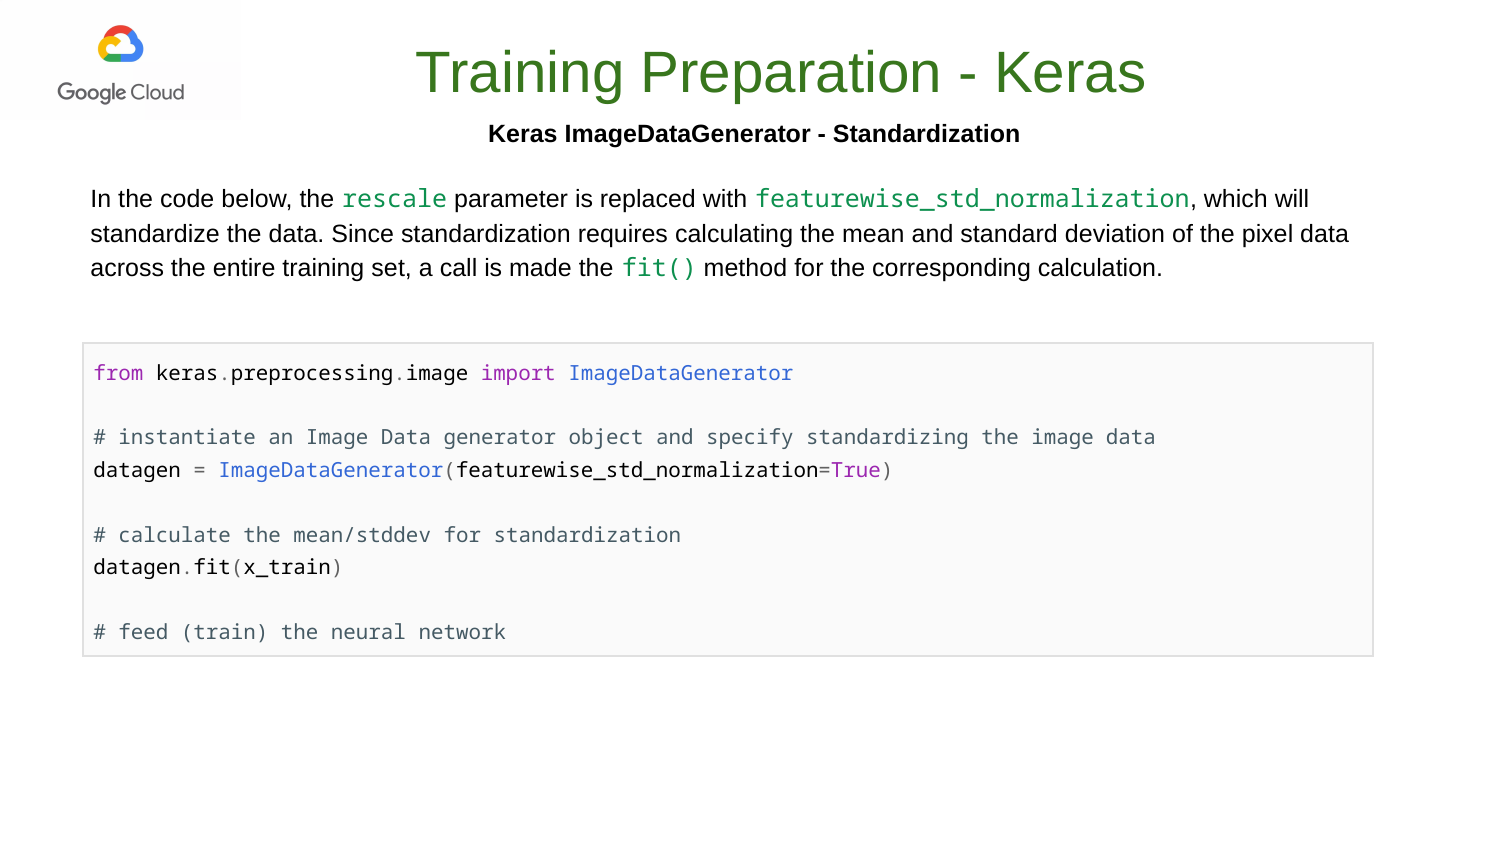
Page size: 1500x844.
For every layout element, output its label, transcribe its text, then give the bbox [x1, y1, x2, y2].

text_box Keras ImageDataGenerator - Standardization In the code below, the rescale parameter is replaced with featurewise_std_normalization, which will standardize the data. Since standardization requires calculating the mean and standard deviation of the pixel data across the entire training set, a call is made the fit() method for the corresponding calculation. [75, 97, 1435, 788]
picture [0, 0, 241, 121]
table_header from keras.preprocessing.image import ImageDataGenerator # instantiate an Image Data generator object and specify standardizing the image data datagen = ImageDataGenerator(featurewise_std_normalization=True) # calculate the mean/stddev for standardization datagen.fit(x_train) # feed (train) the neural network [84, 344, 1372, 655]
subtitle Training Preparation - Keras [244, 19, 1481, 150]
